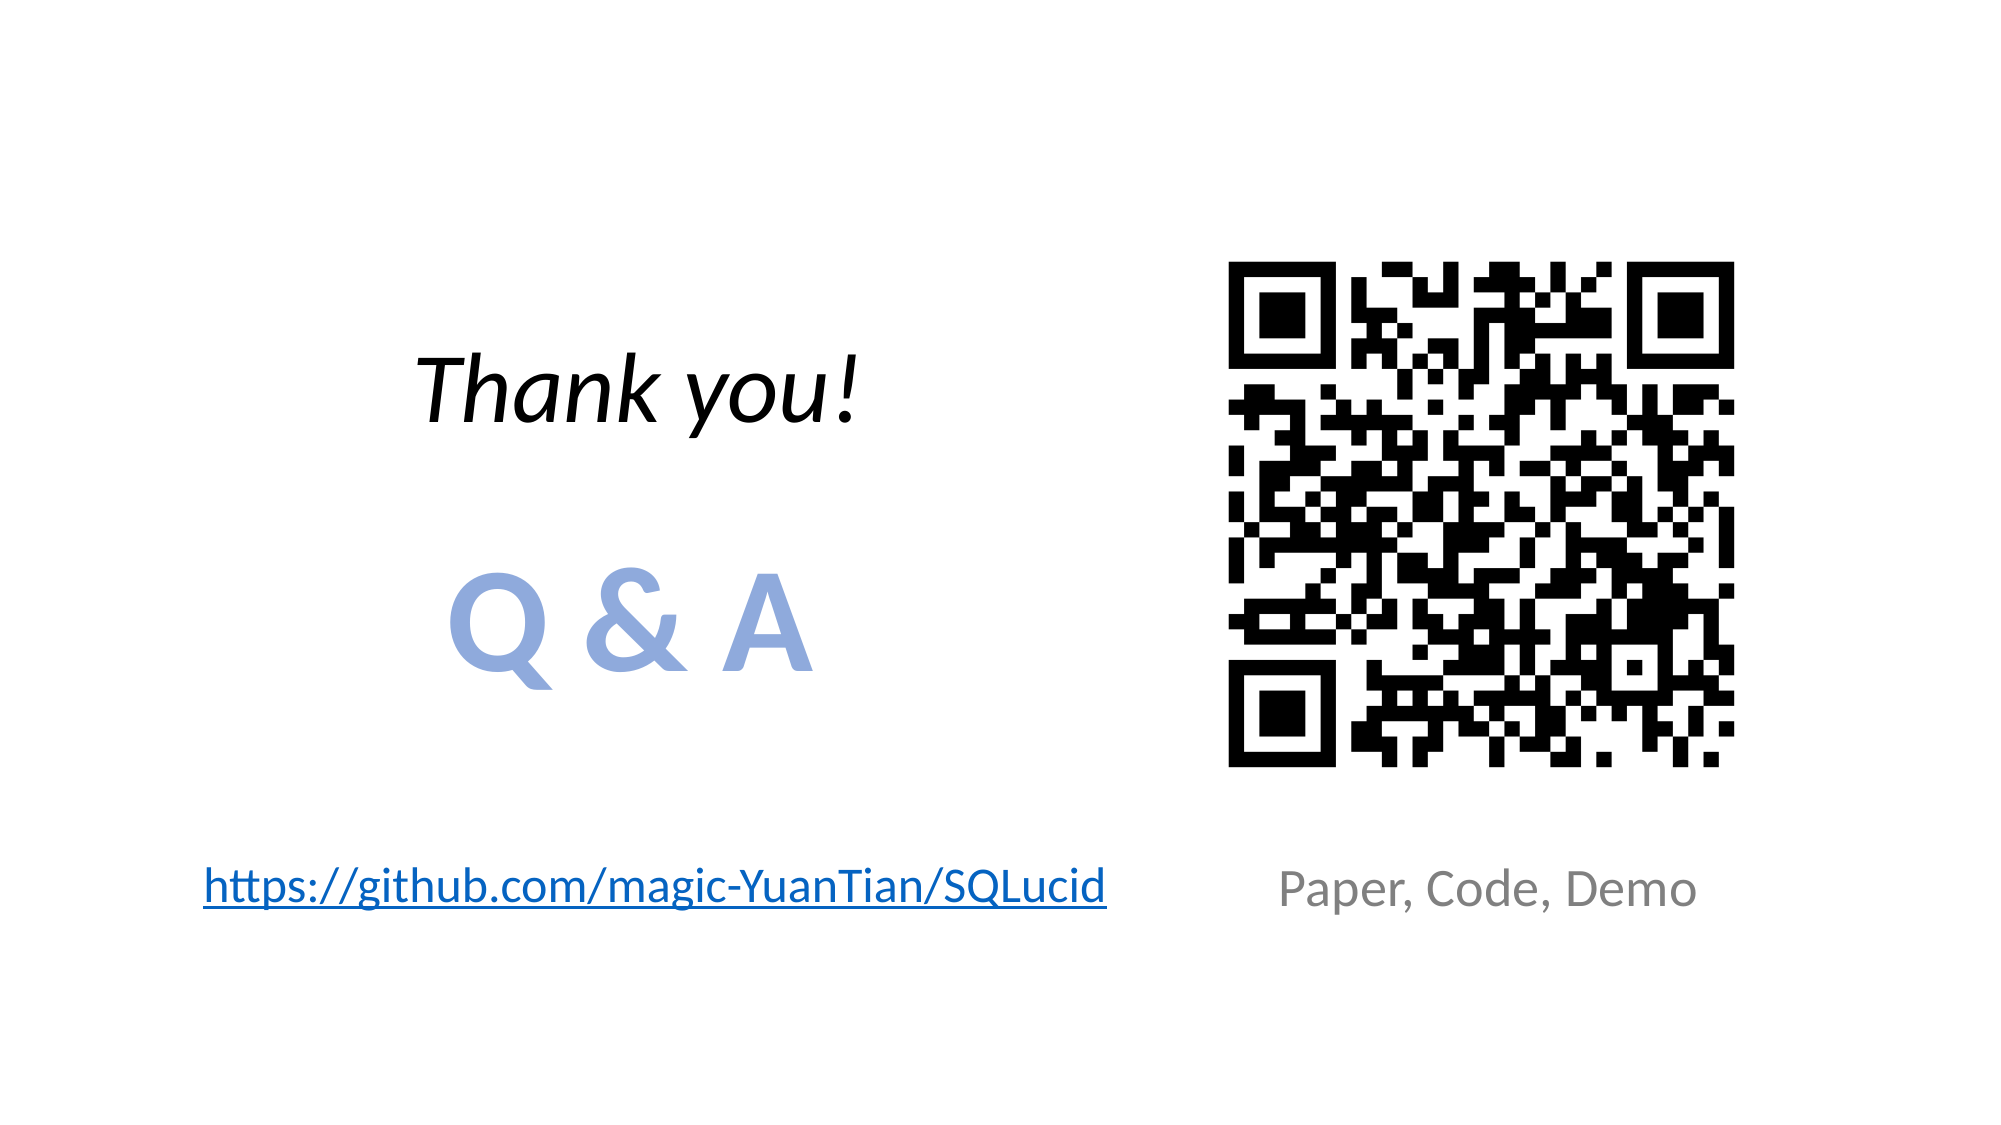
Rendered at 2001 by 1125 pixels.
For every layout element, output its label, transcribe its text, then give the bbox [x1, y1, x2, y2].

picture [1208, 241, 1755, 788]
text_box Paper, Code, Demo [1264, 845, 1714, 925]
text_box Q & A [431, 514, 829, 710]
text_box https://github.com/magic-YuanTian/SQLucid [126, 845, 1183, 980]
text_box Thank you! [397, 315, 879, 450]
